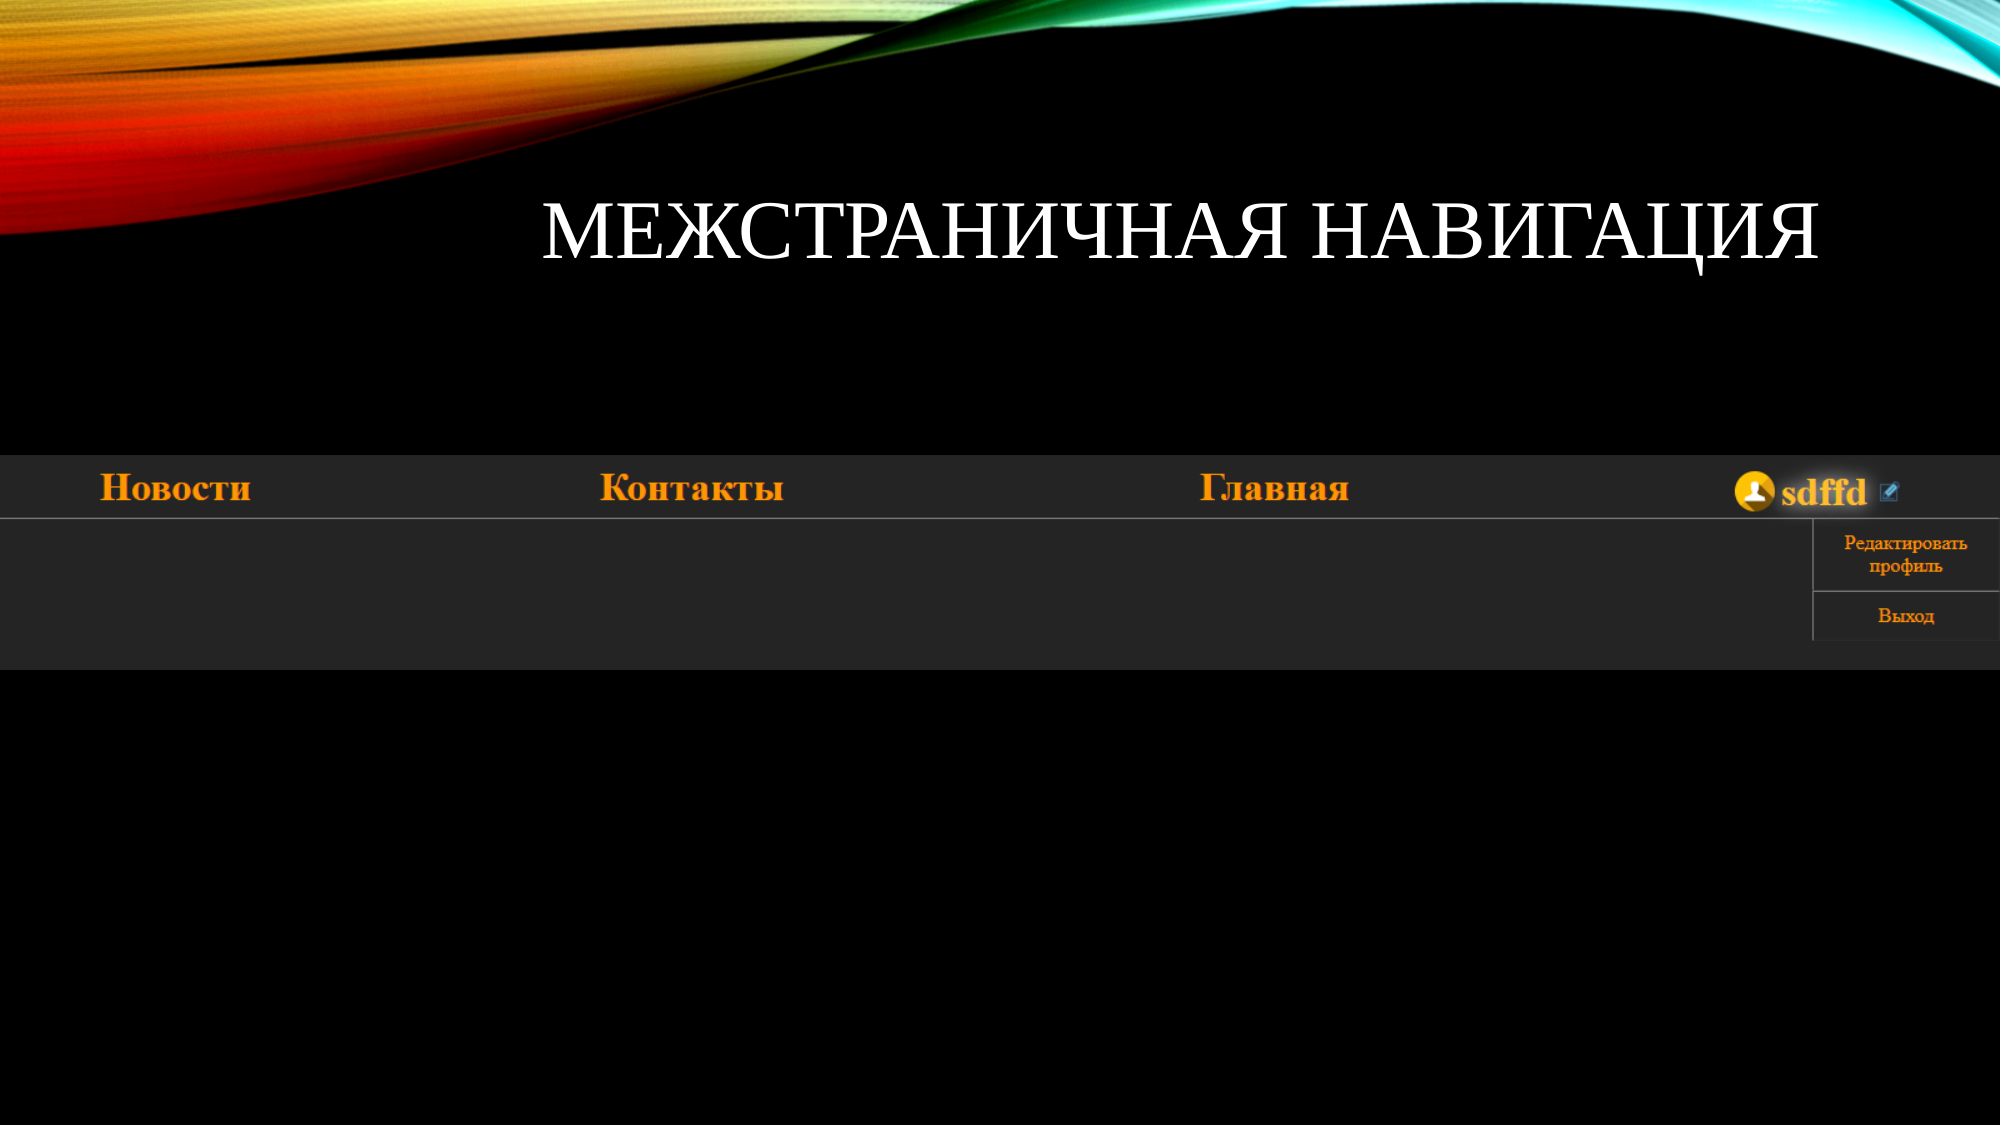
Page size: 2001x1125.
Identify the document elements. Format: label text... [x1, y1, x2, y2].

picture [0, 0, 2000, 237]
title Межстраничная навигация [474, 125, 1888, 338]
picture [0, 455, 2000, 670]
